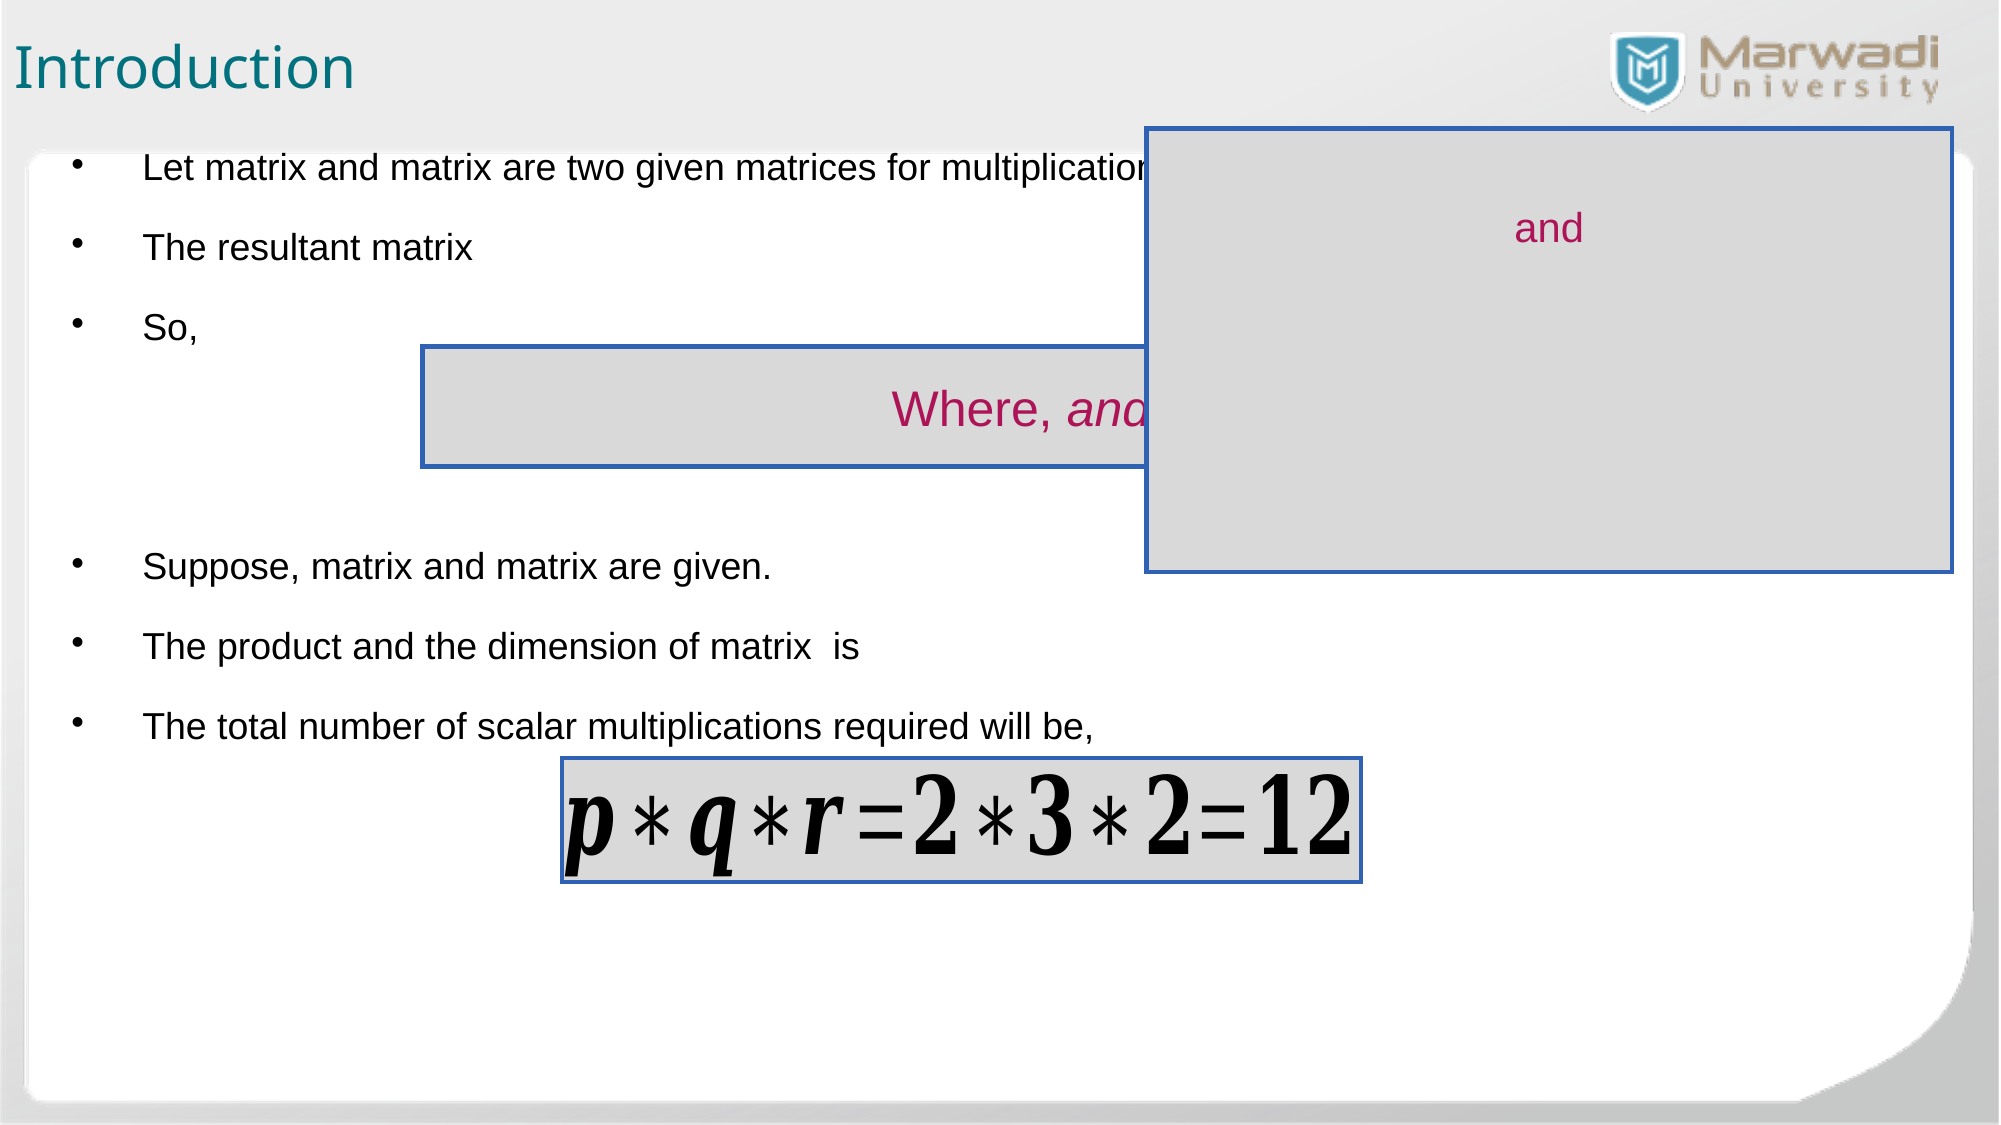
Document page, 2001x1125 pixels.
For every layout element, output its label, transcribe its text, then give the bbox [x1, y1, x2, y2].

title Introduction [0, 0, 2000, 117]
picture [0, 117, 1999, 1125]
